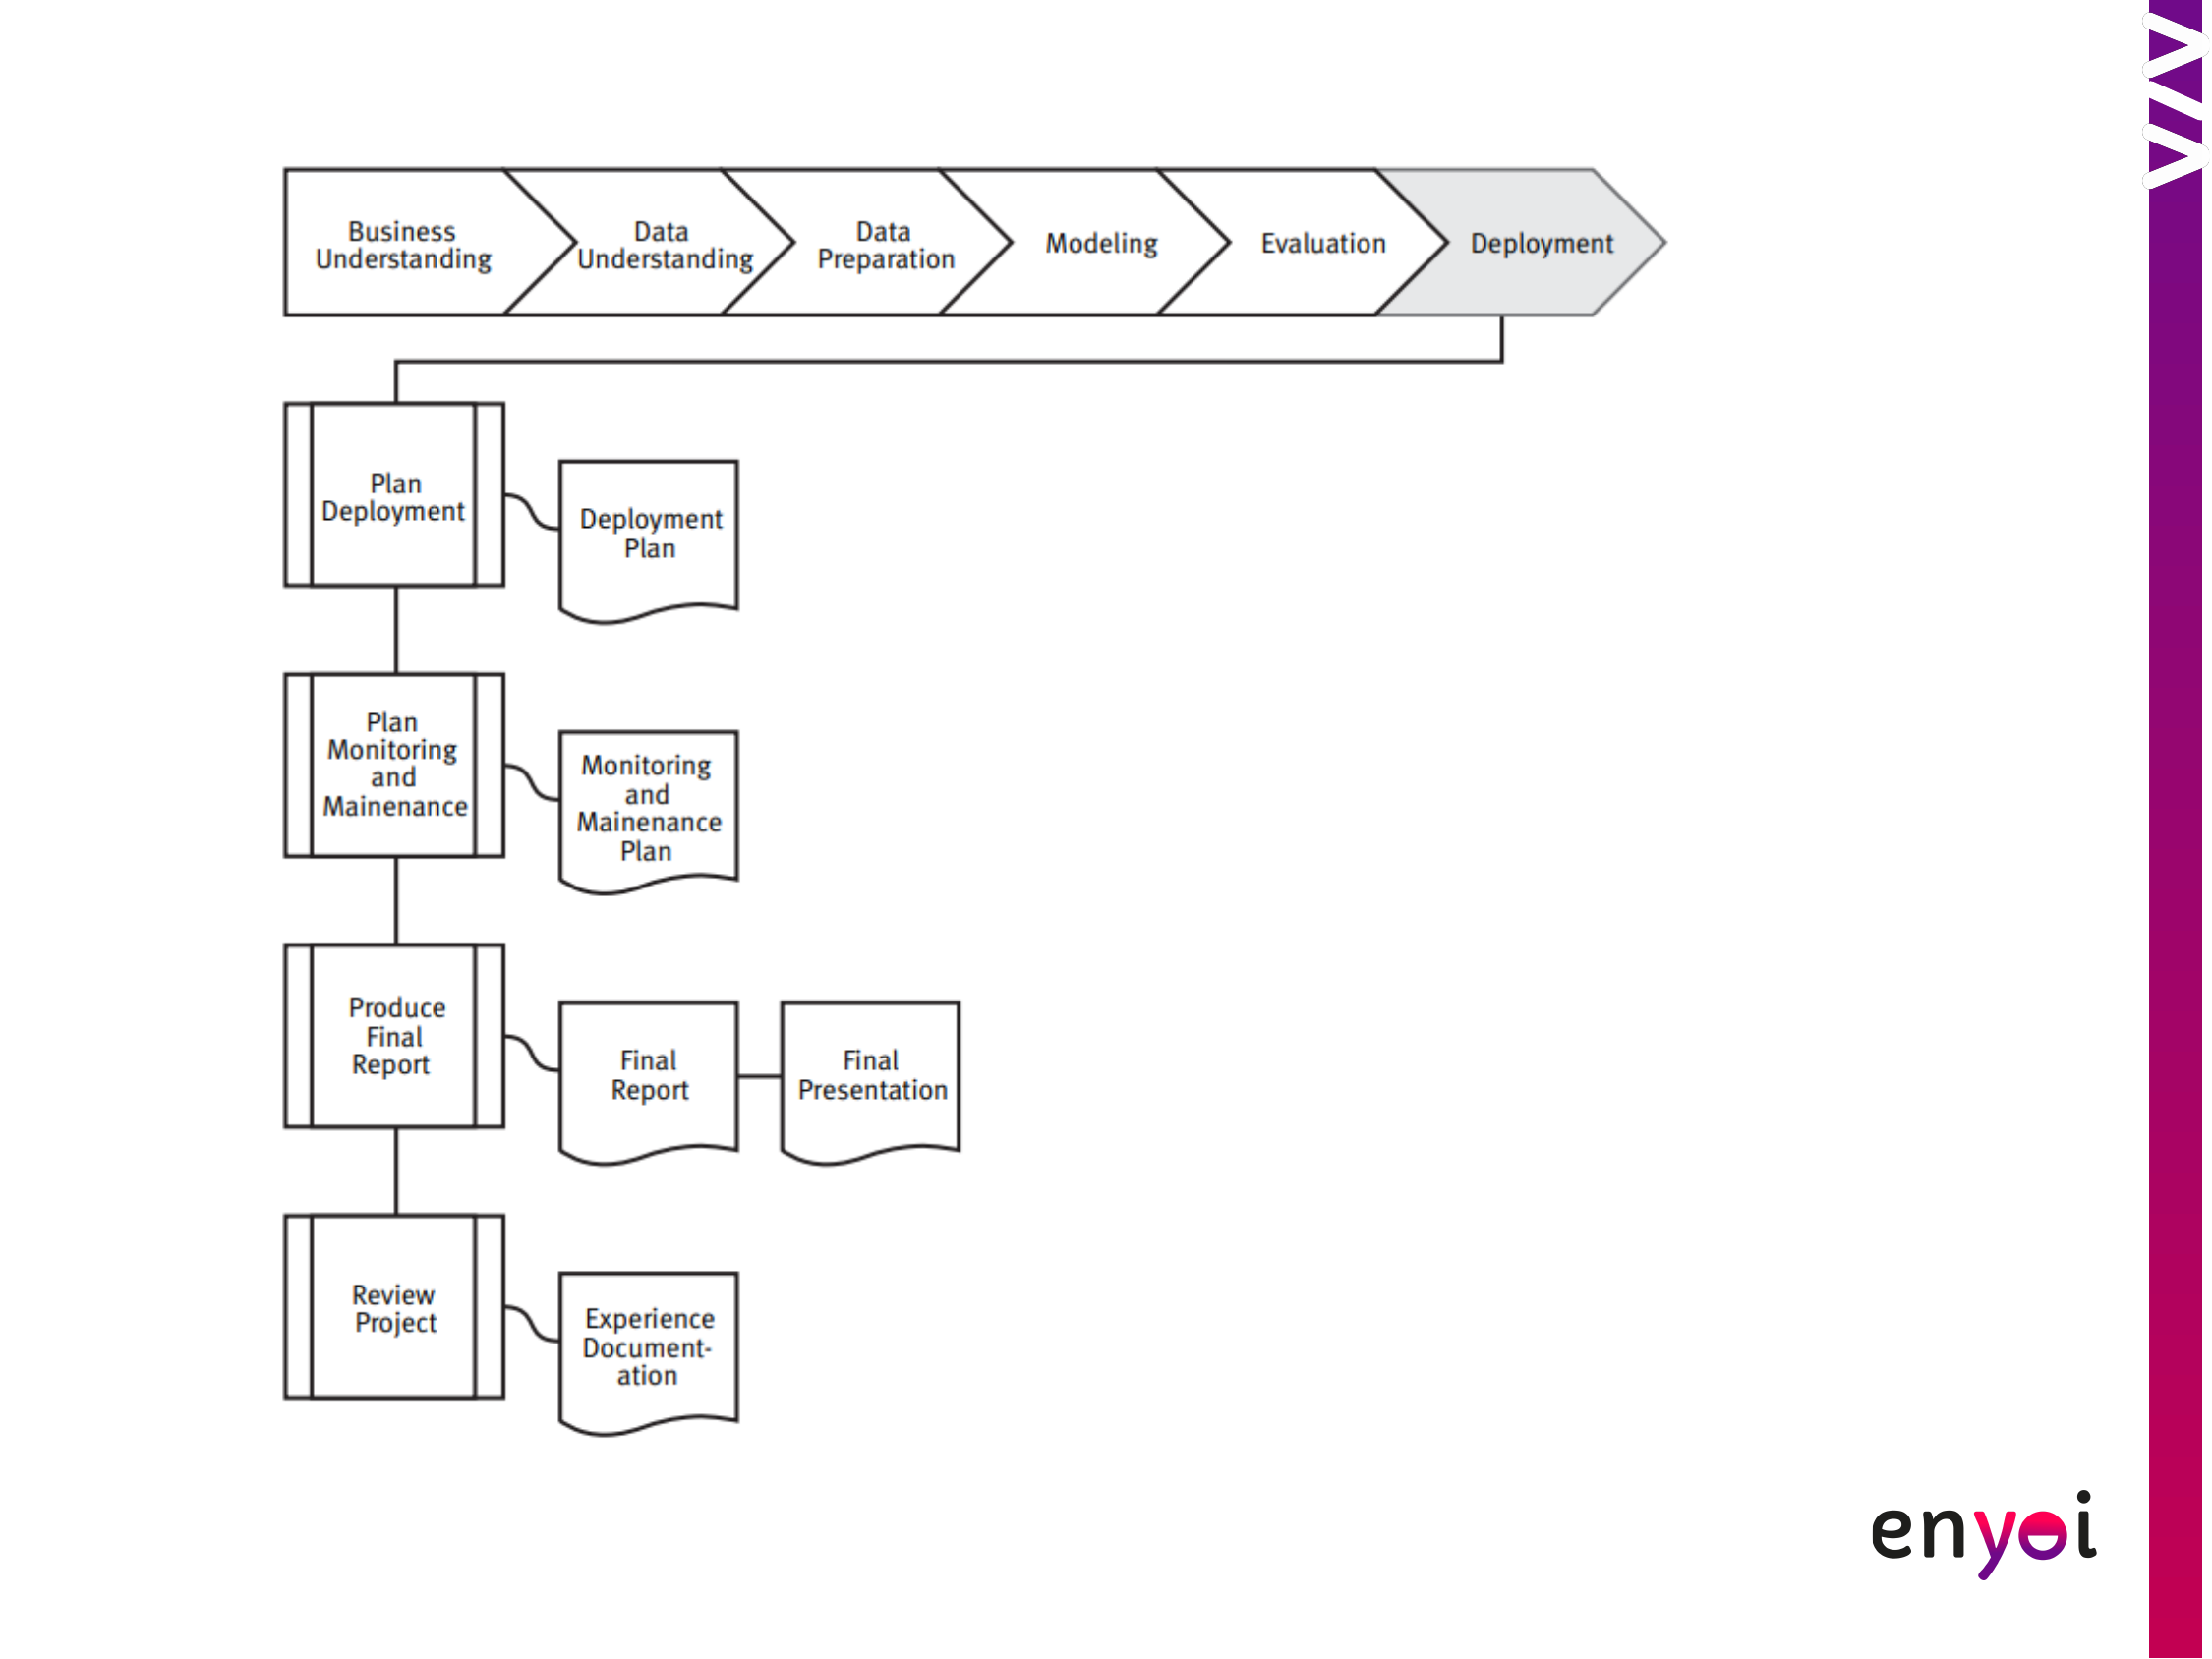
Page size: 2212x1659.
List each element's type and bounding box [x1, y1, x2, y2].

text_box [2139, 0, 2212, 1659]
text_box [1872, 1490, 2097, 1580]
picture [276, 155, 1678, 1450]
